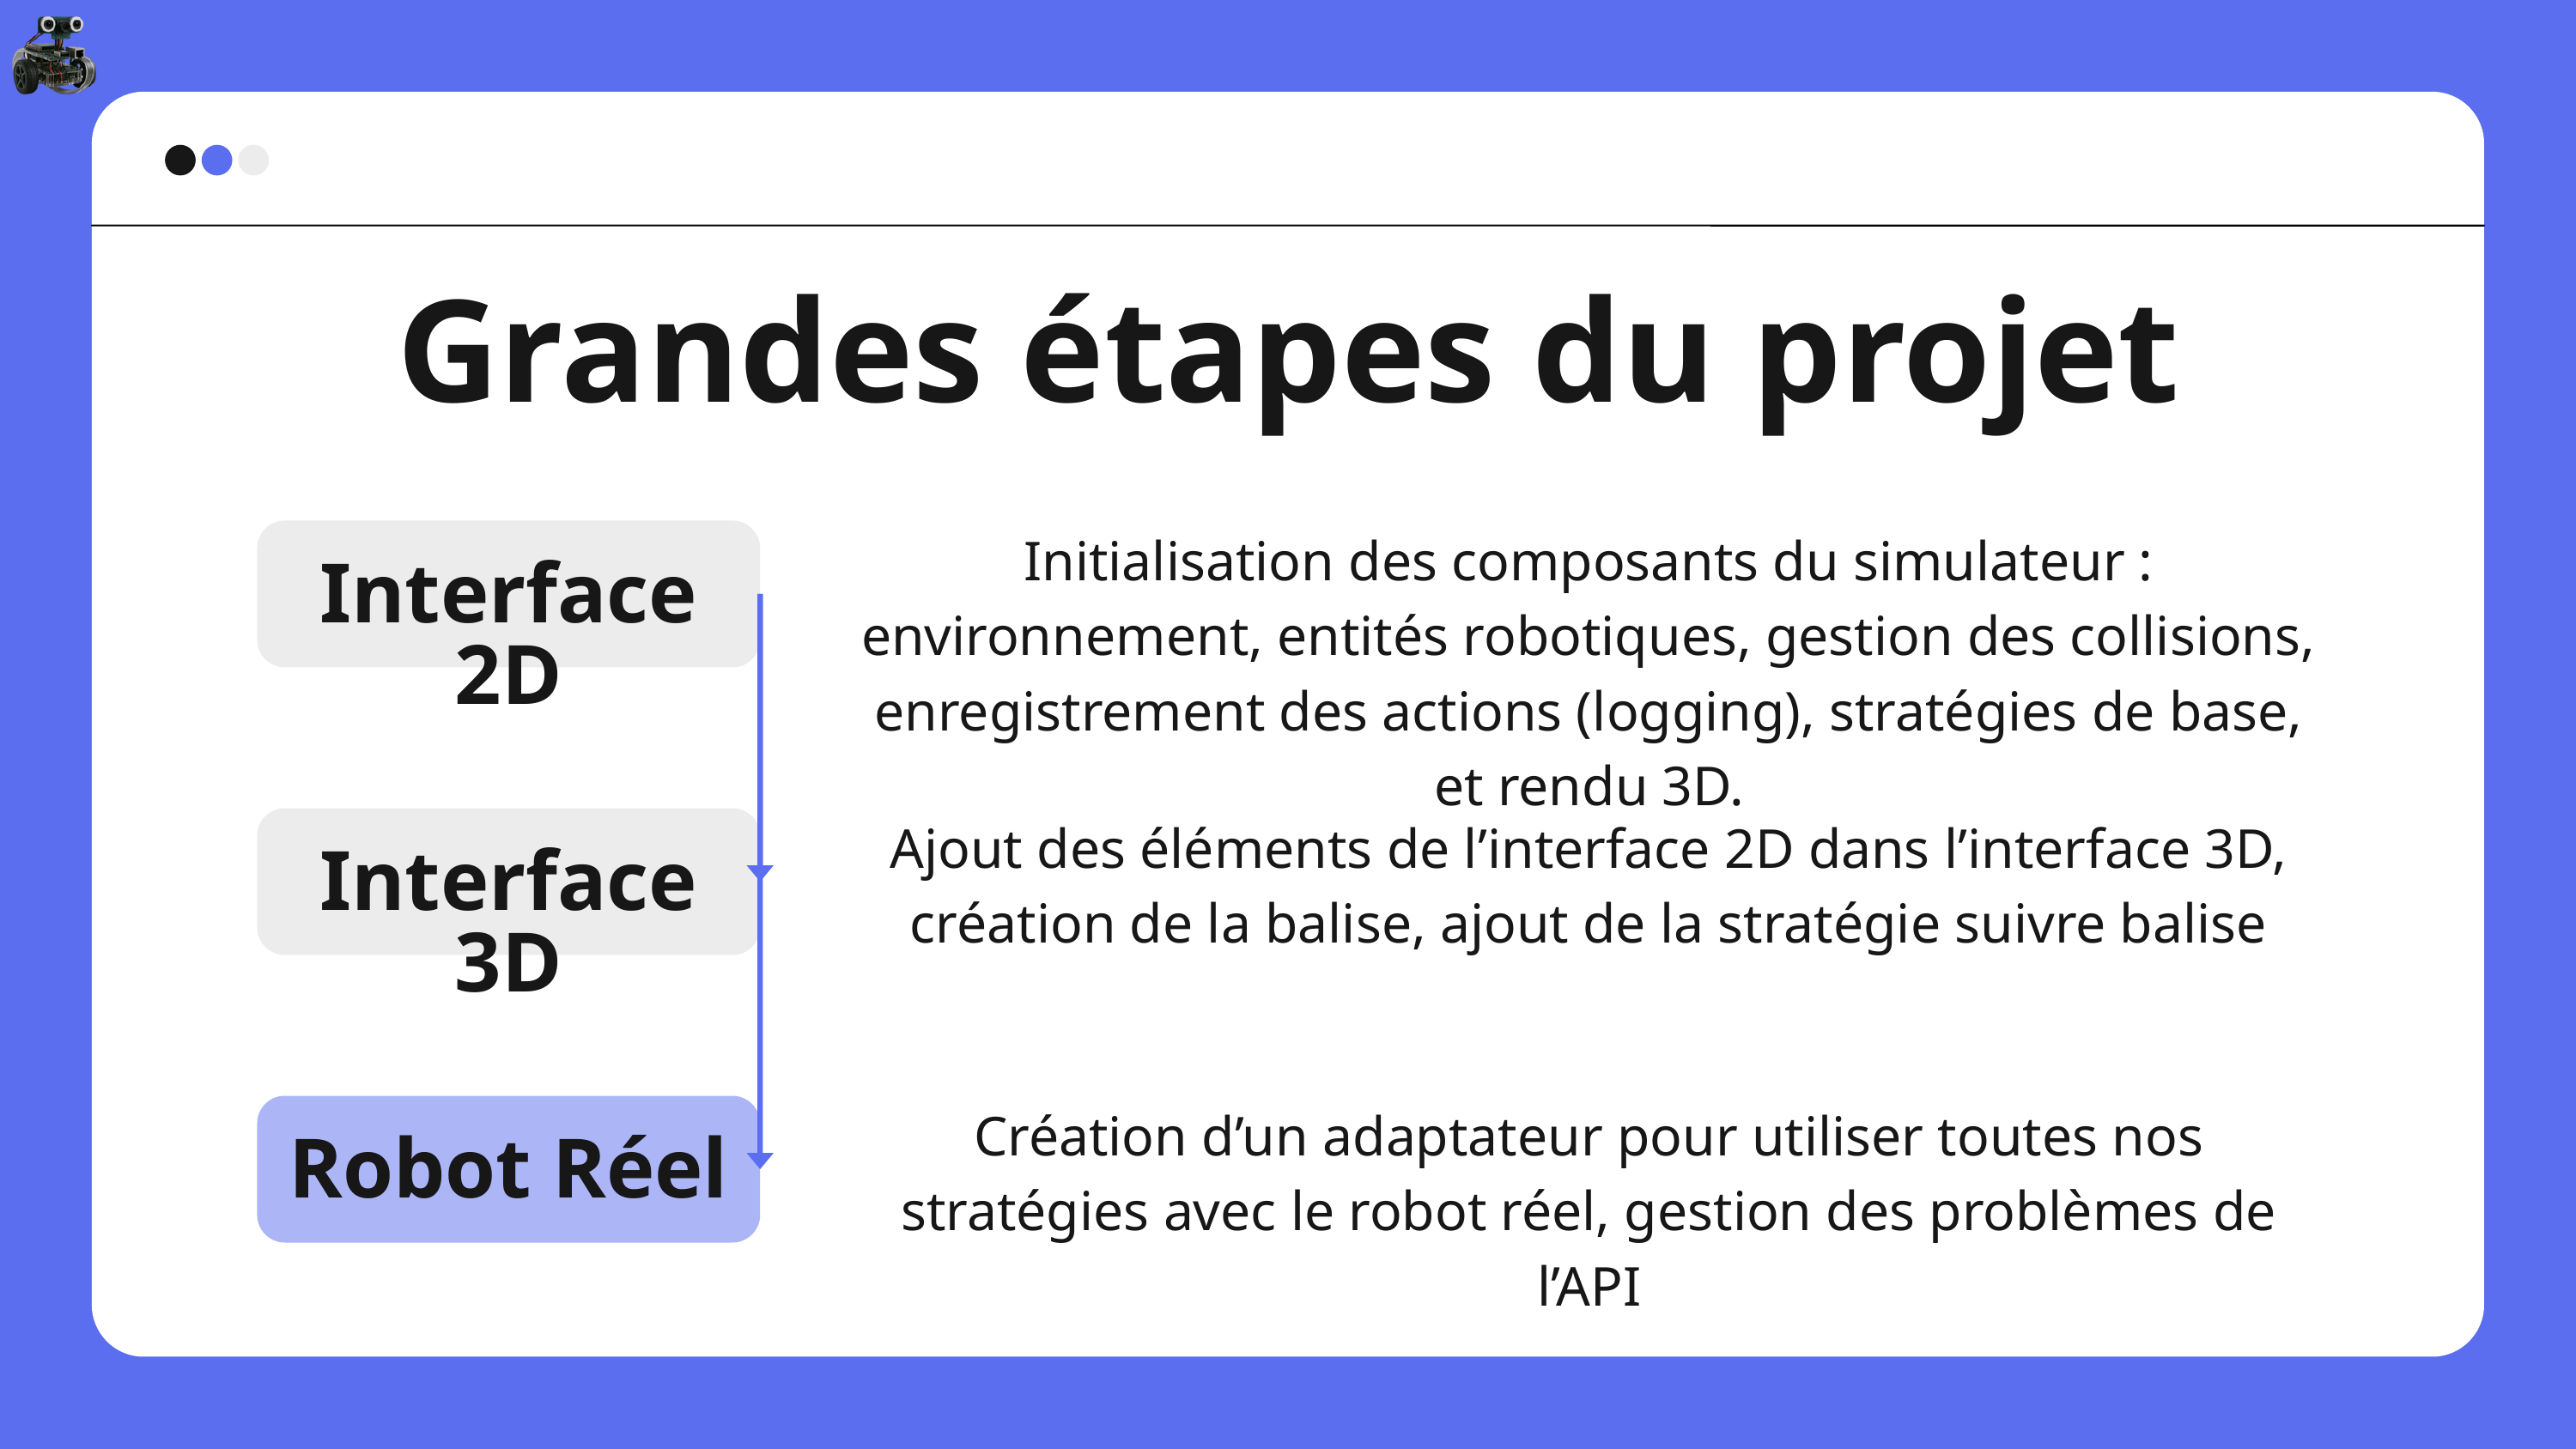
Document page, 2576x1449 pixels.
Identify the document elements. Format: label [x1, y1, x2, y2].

text_box [1, 0, 112, 110]
text_box [257, 520, 761, 668]
text_box [257, 808, 761, 955]
text_box [257, 1095, 761, 1243]
text_box [91, 91, 2485, 1357]
